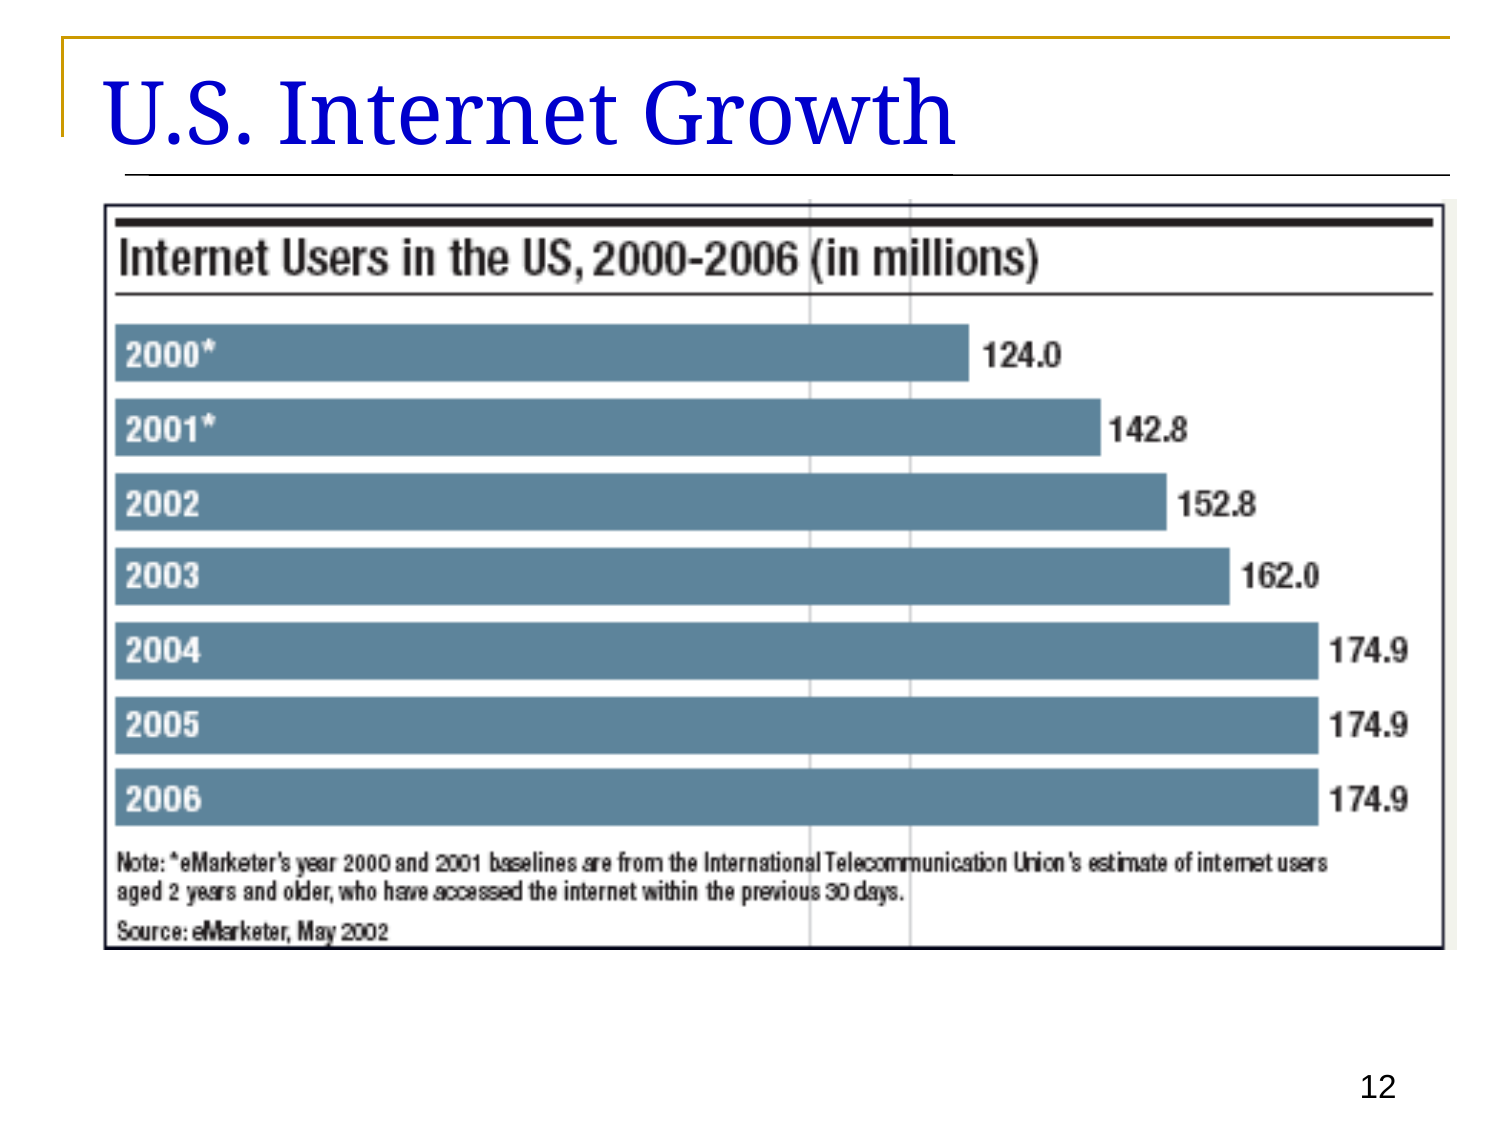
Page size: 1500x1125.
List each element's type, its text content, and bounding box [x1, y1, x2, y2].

picture [99, 199, 1457, 951]
title U.S. Internet Growth [87, 49, 1451, 176]
